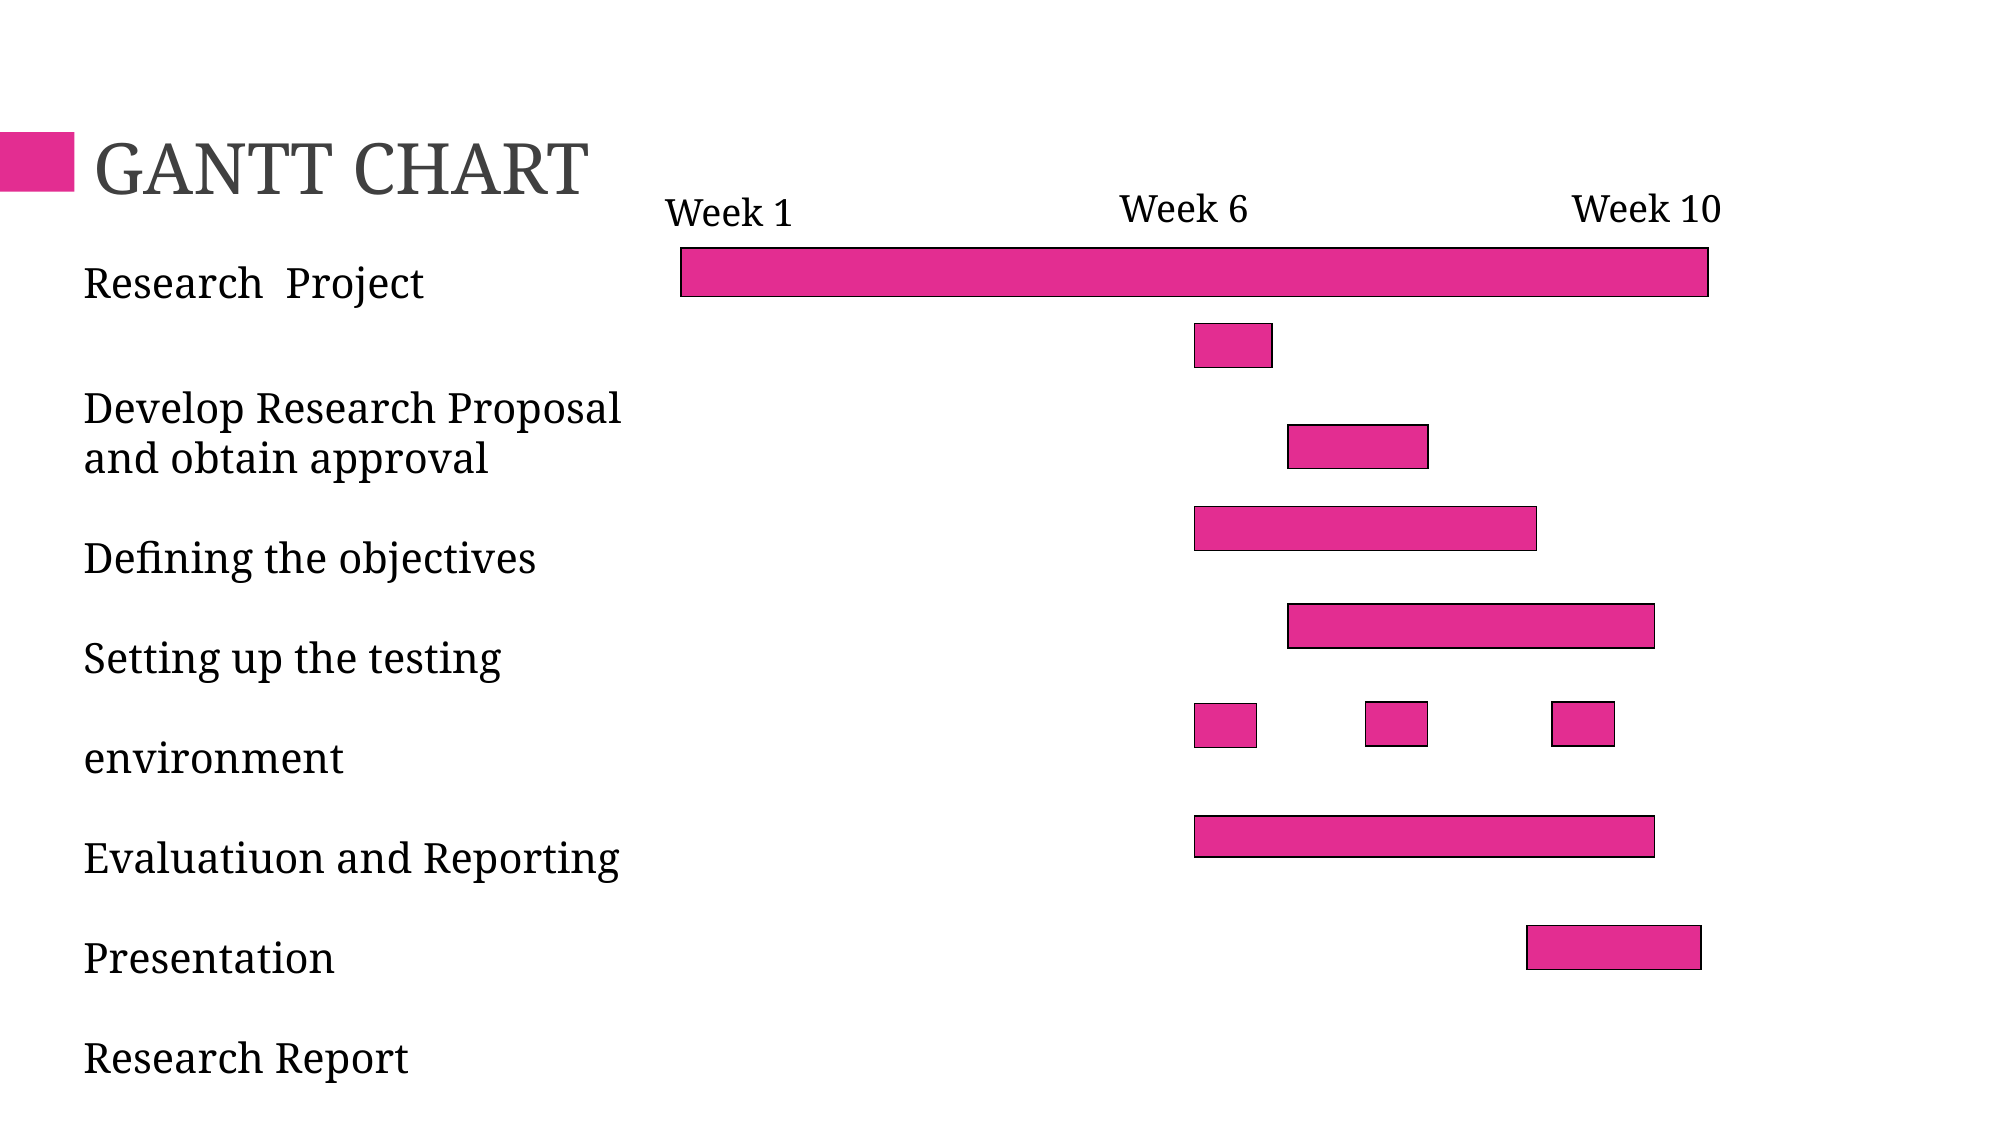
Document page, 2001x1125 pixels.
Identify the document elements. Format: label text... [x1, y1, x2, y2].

text_box Week 10 [1556, 177, 1737, 238]
text_box Research Project Develop Research Proposal and obtain approval Defining the objectives Setting up the testing environment Evaluatiuon and Reporting Presentation Research Report [68, 224, 720, 1125]
text_box Week 6 [1104, 177, 1264, 238]
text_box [680, 247, 1709, 970]
title Gantt chart [78, 115, 1888, 238]
text_box Week 1 [649, 182, 809, 242]
